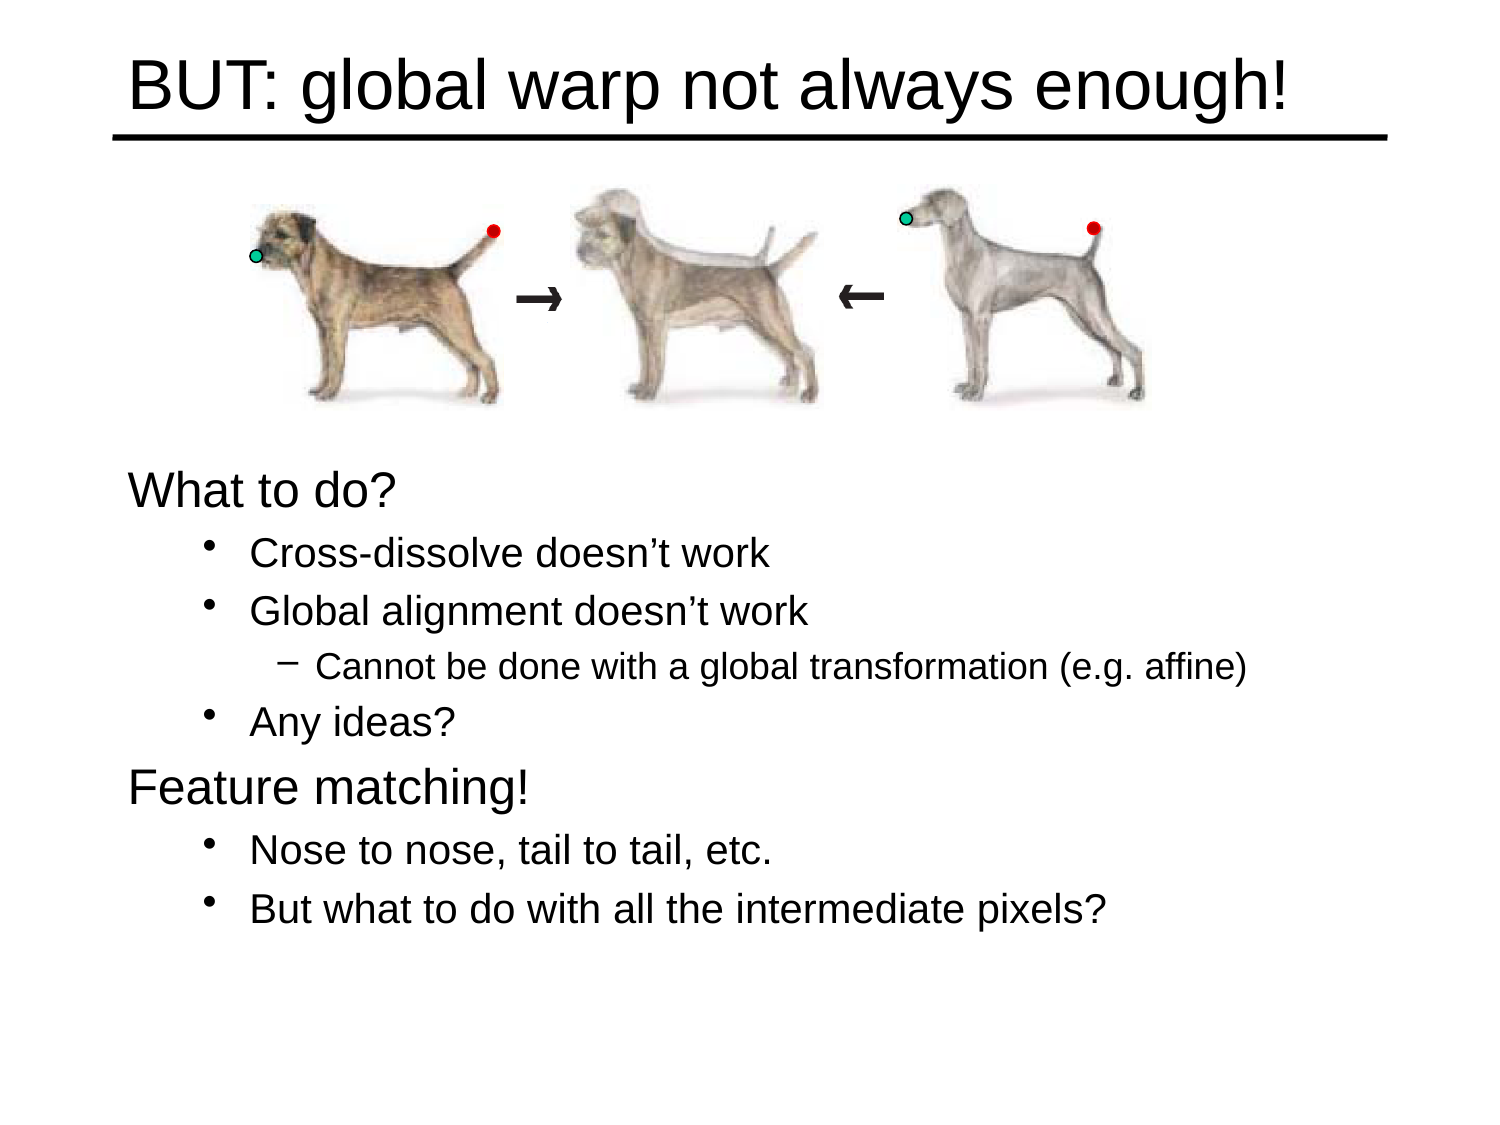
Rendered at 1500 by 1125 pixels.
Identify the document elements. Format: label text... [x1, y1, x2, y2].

list What to do? Cross-dissolve doesn’t work Global alignment doesn’t work Cannot be done with a global transformation (e.g. affine) Any ideas? Feature matching! Nose to nose, tail to tail, etc. But what to do with all the intermediate pixels? [112, 450, 1388, 1013]
title BUT: global warp not always enough! [112, 12, 1388, 150]
picture [237, 174, 1188, 413]
